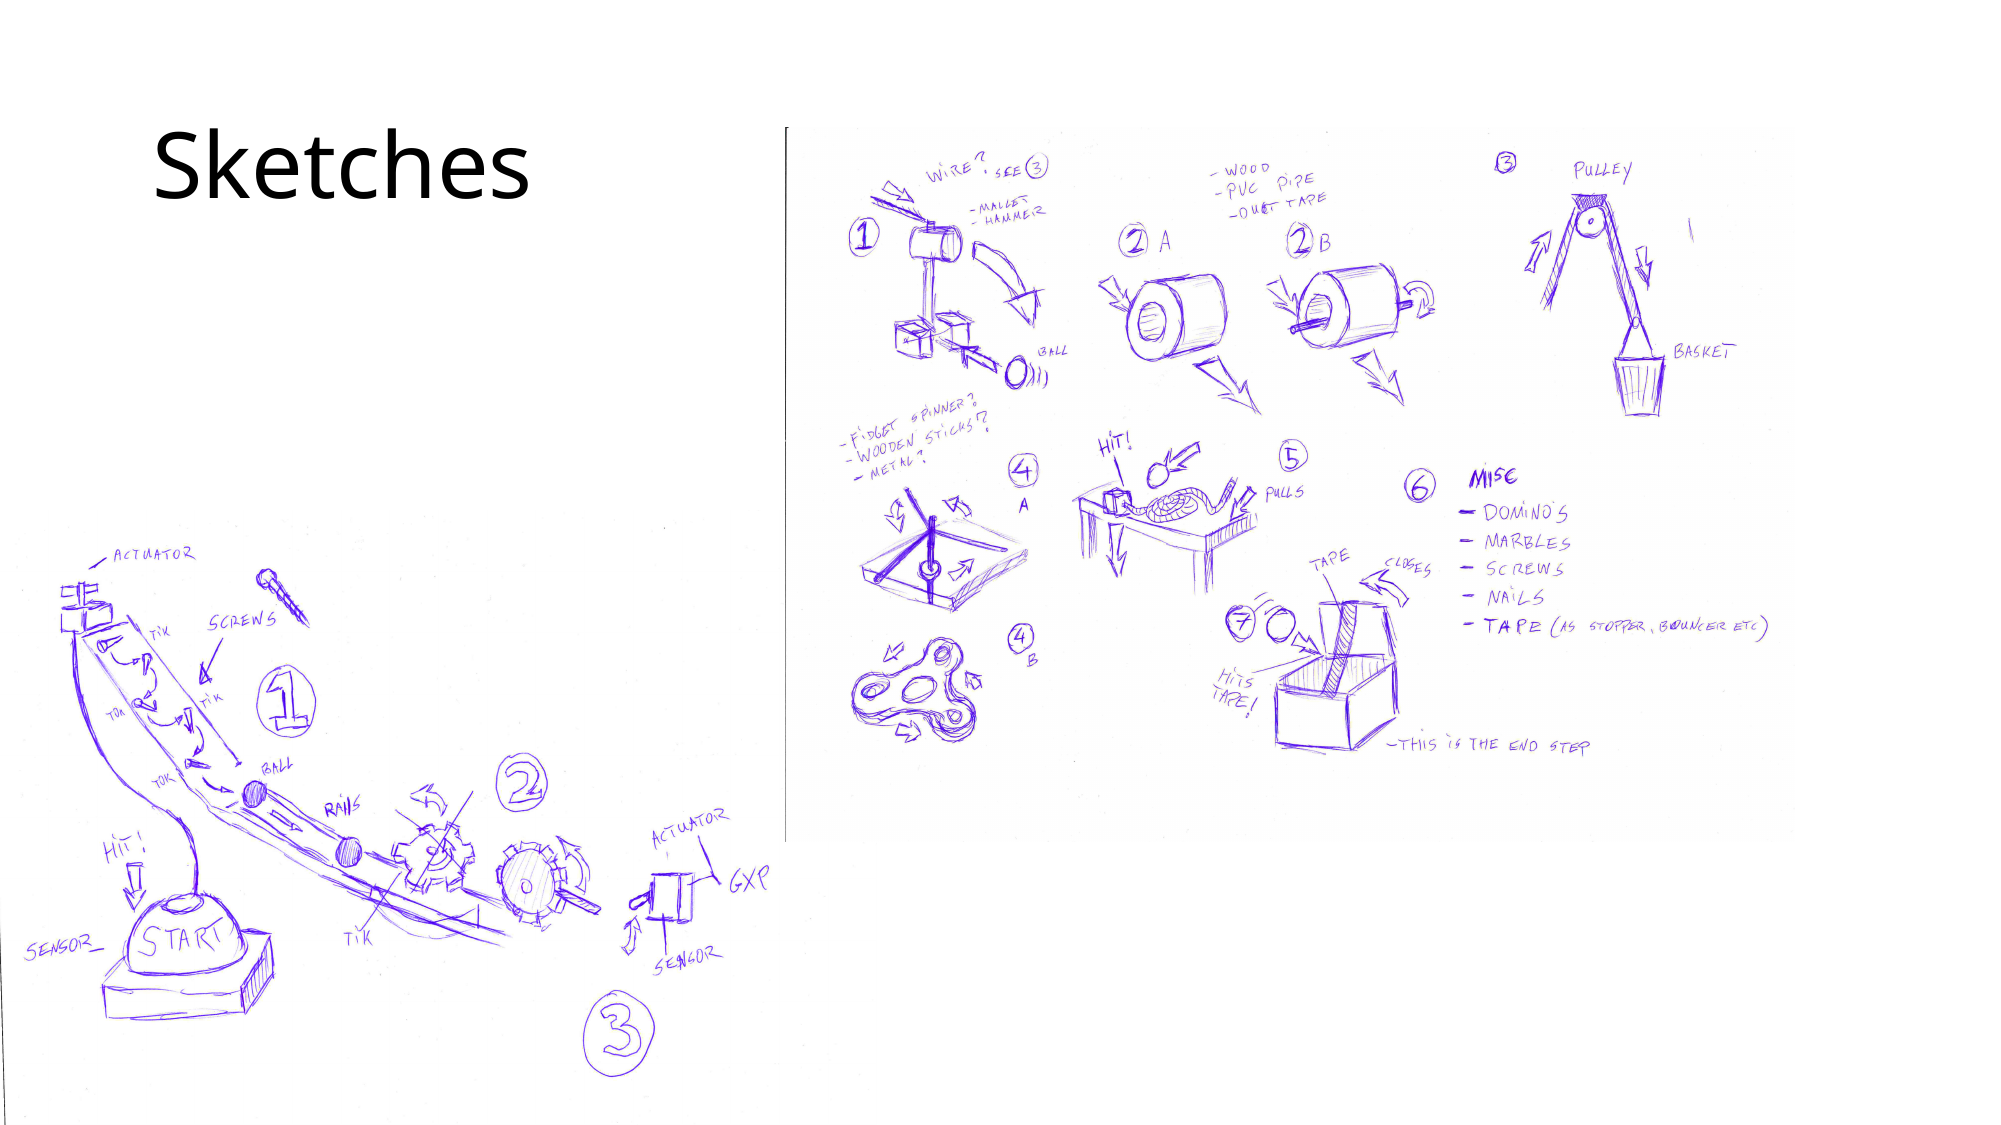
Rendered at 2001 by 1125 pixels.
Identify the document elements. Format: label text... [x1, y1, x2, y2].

title Sketches [137, 59, 1863, 278]
picture [0, 510, 877, 1125]
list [785, 127, 1795, 842]
